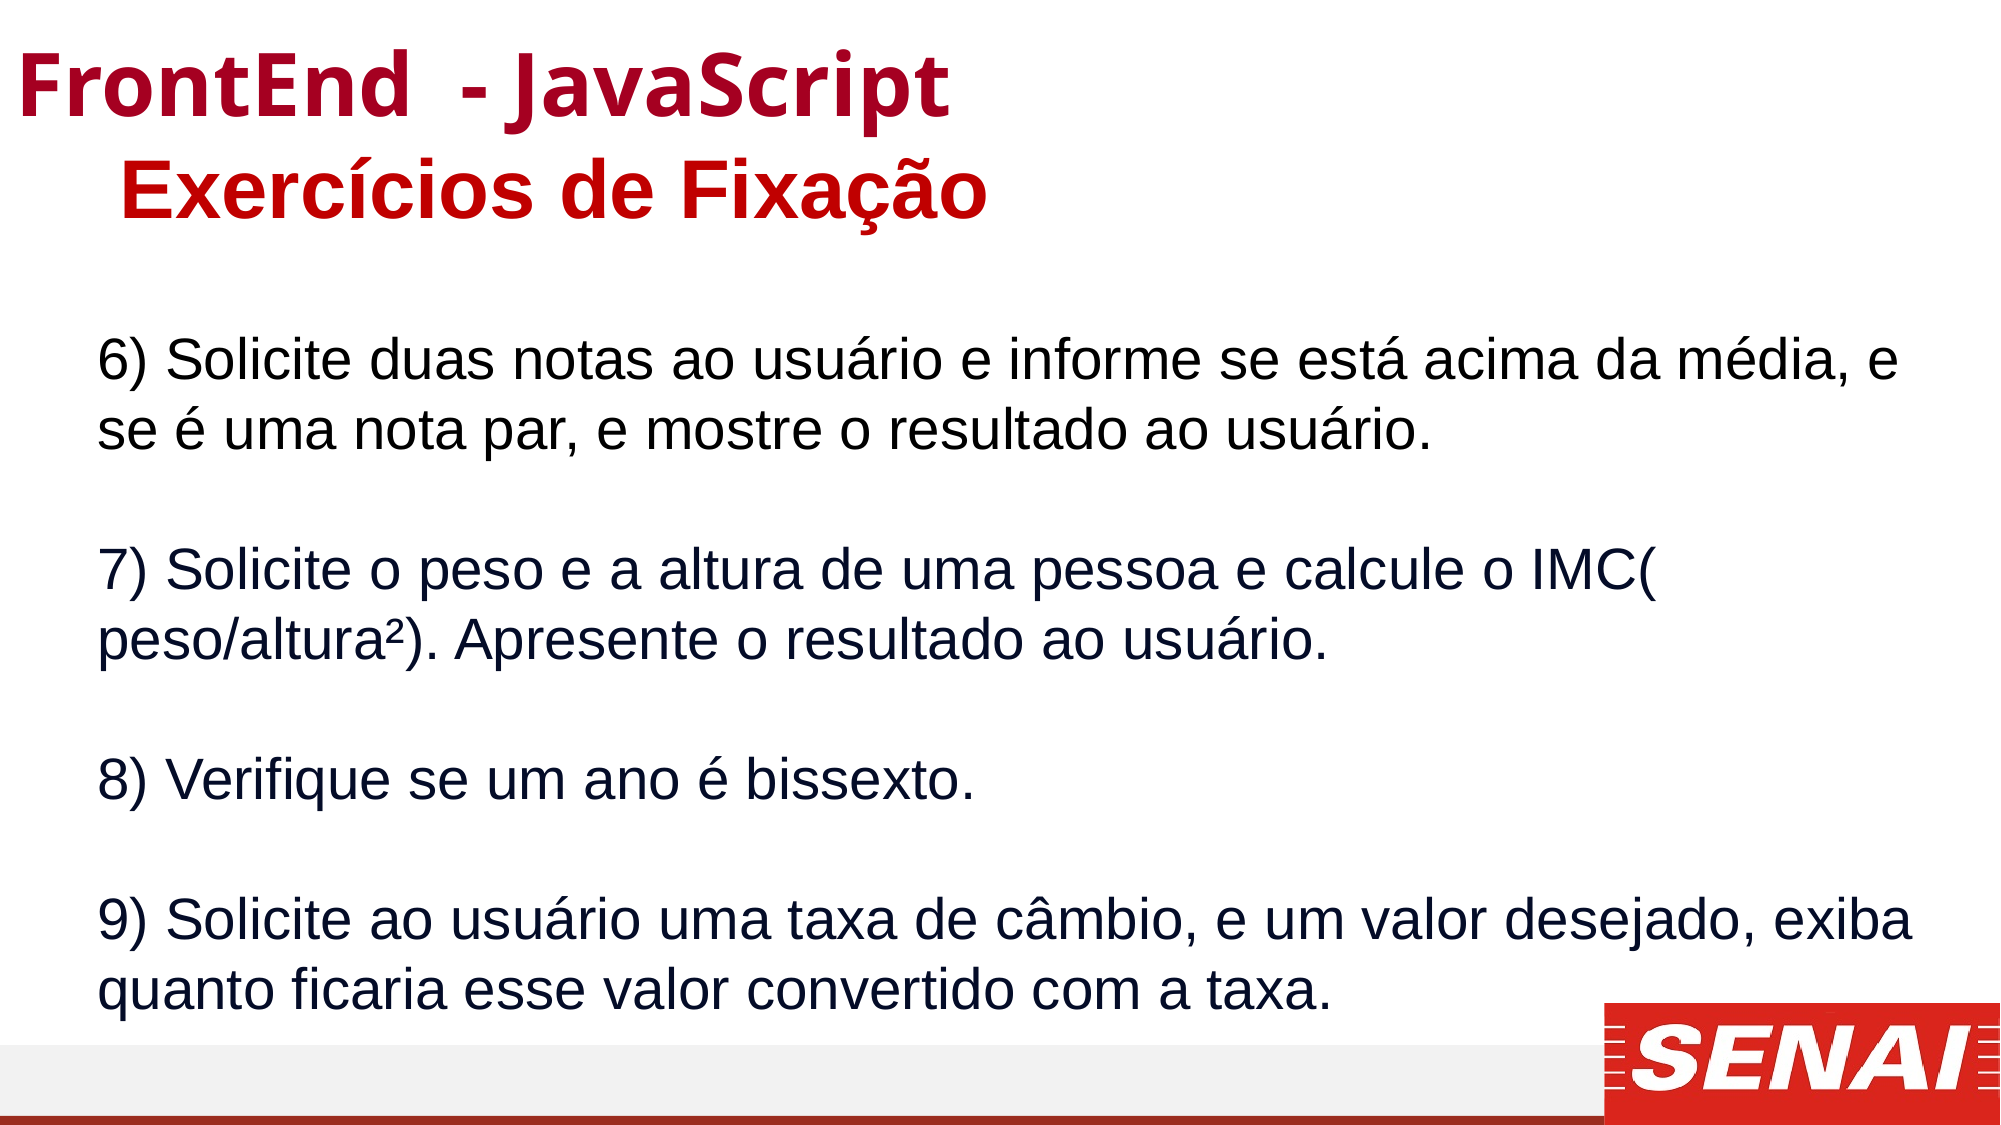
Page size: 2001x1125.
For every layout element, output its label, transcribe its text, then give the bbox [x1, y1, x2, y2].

text_box FrontEnd - JavaScript [0, 32, 1725, 143]
picture [1604, 1003, 2000, 1125]
text_box 6) Solicite duas notas ao usuário e informe se está acima da média, e se é uma nota par, e mostre o resultado ao usuário. 7) Solicite o peso e a altura de uma pessoa e calcule o IMC( peso/altura²). Apresente o resultado ao usuário. 8) Verifique se um ano é bissexto. 9) Solicite ao usuário uma taxa de câmbio, e um valor desejado, exiba quanto ficaria esse valor convertido com a taxa. [82, 314, 1953, 1029]
text_box Exercícios de Fixação [104, 35, 1774, 314]
